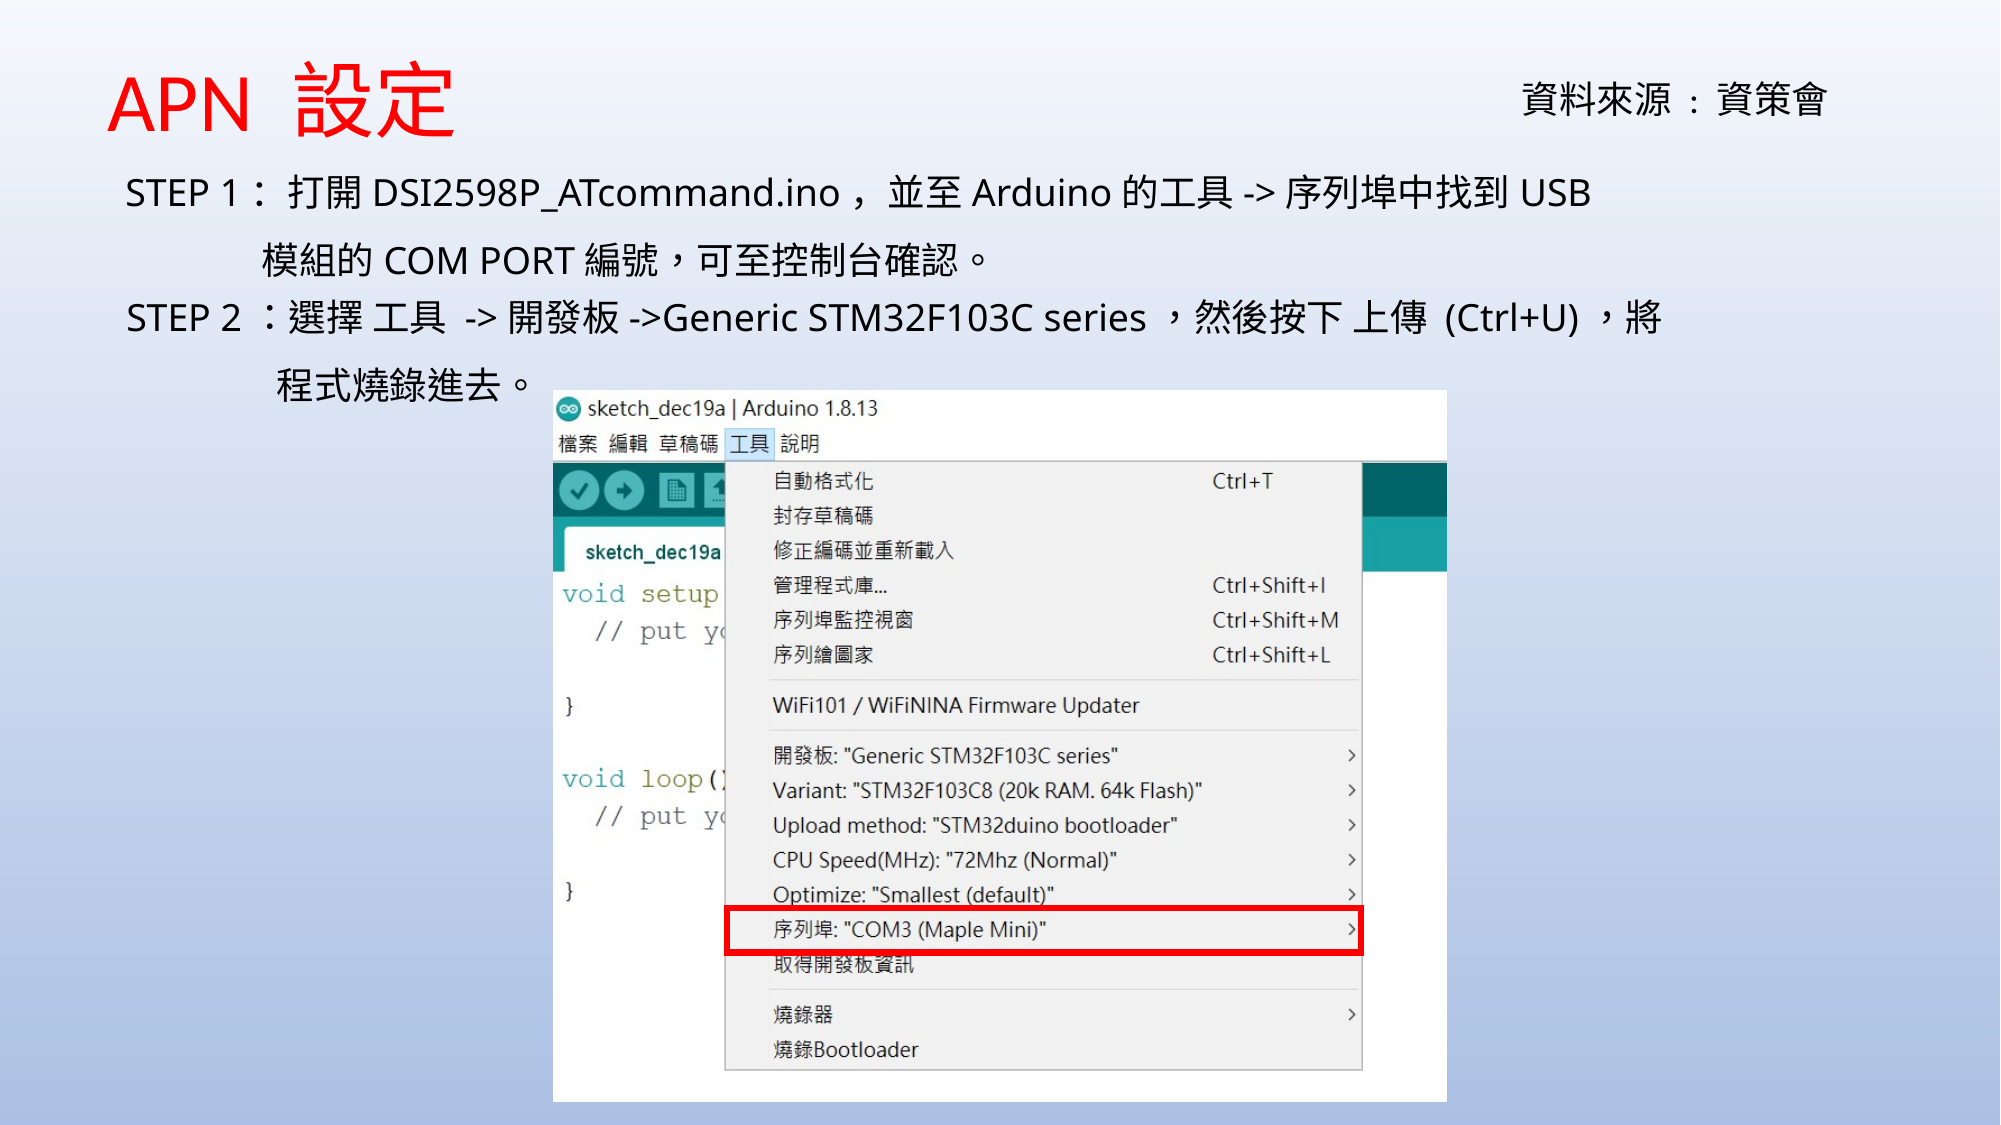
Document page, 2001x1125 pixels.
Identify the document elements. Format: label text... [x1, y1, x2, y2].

text_box APN 設定 [93, 40, 644, 156]
picture [553, 390, 1447, 1102]
text_box 資料來源 : 資策會 [1506, 68, 1844, 129]
text_box STEP 1：打開DSI2598P_ATcommand.ino，並至Arduino的工具->序列埠中找到USB 模組的COM PORT編號，可至控制台確認。 STEP 2：選擇 工具 ->開發板->Generic STM32F103C series，然後按下 上傳 (Ctrl+U)，將 程式燒錄進去。 [51, 172, 1699, 414]
